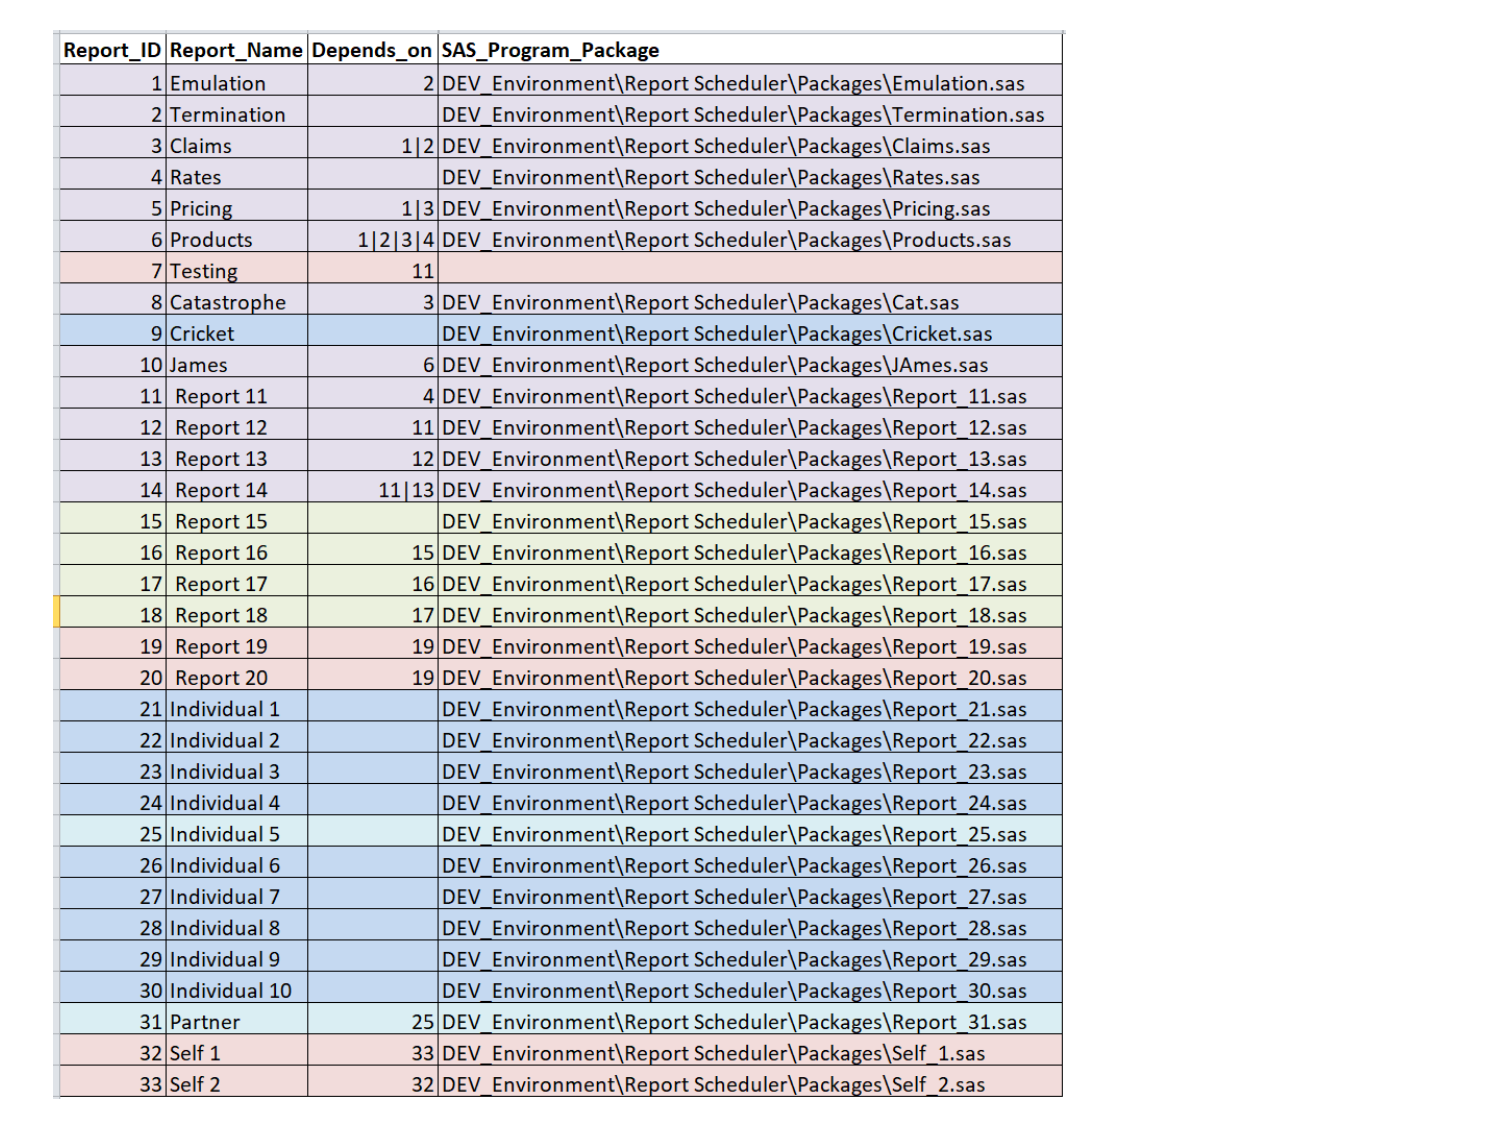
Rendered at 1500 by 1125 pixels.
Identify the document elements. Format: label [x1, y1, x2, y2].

picture [52, 30, 1066, 1099]
